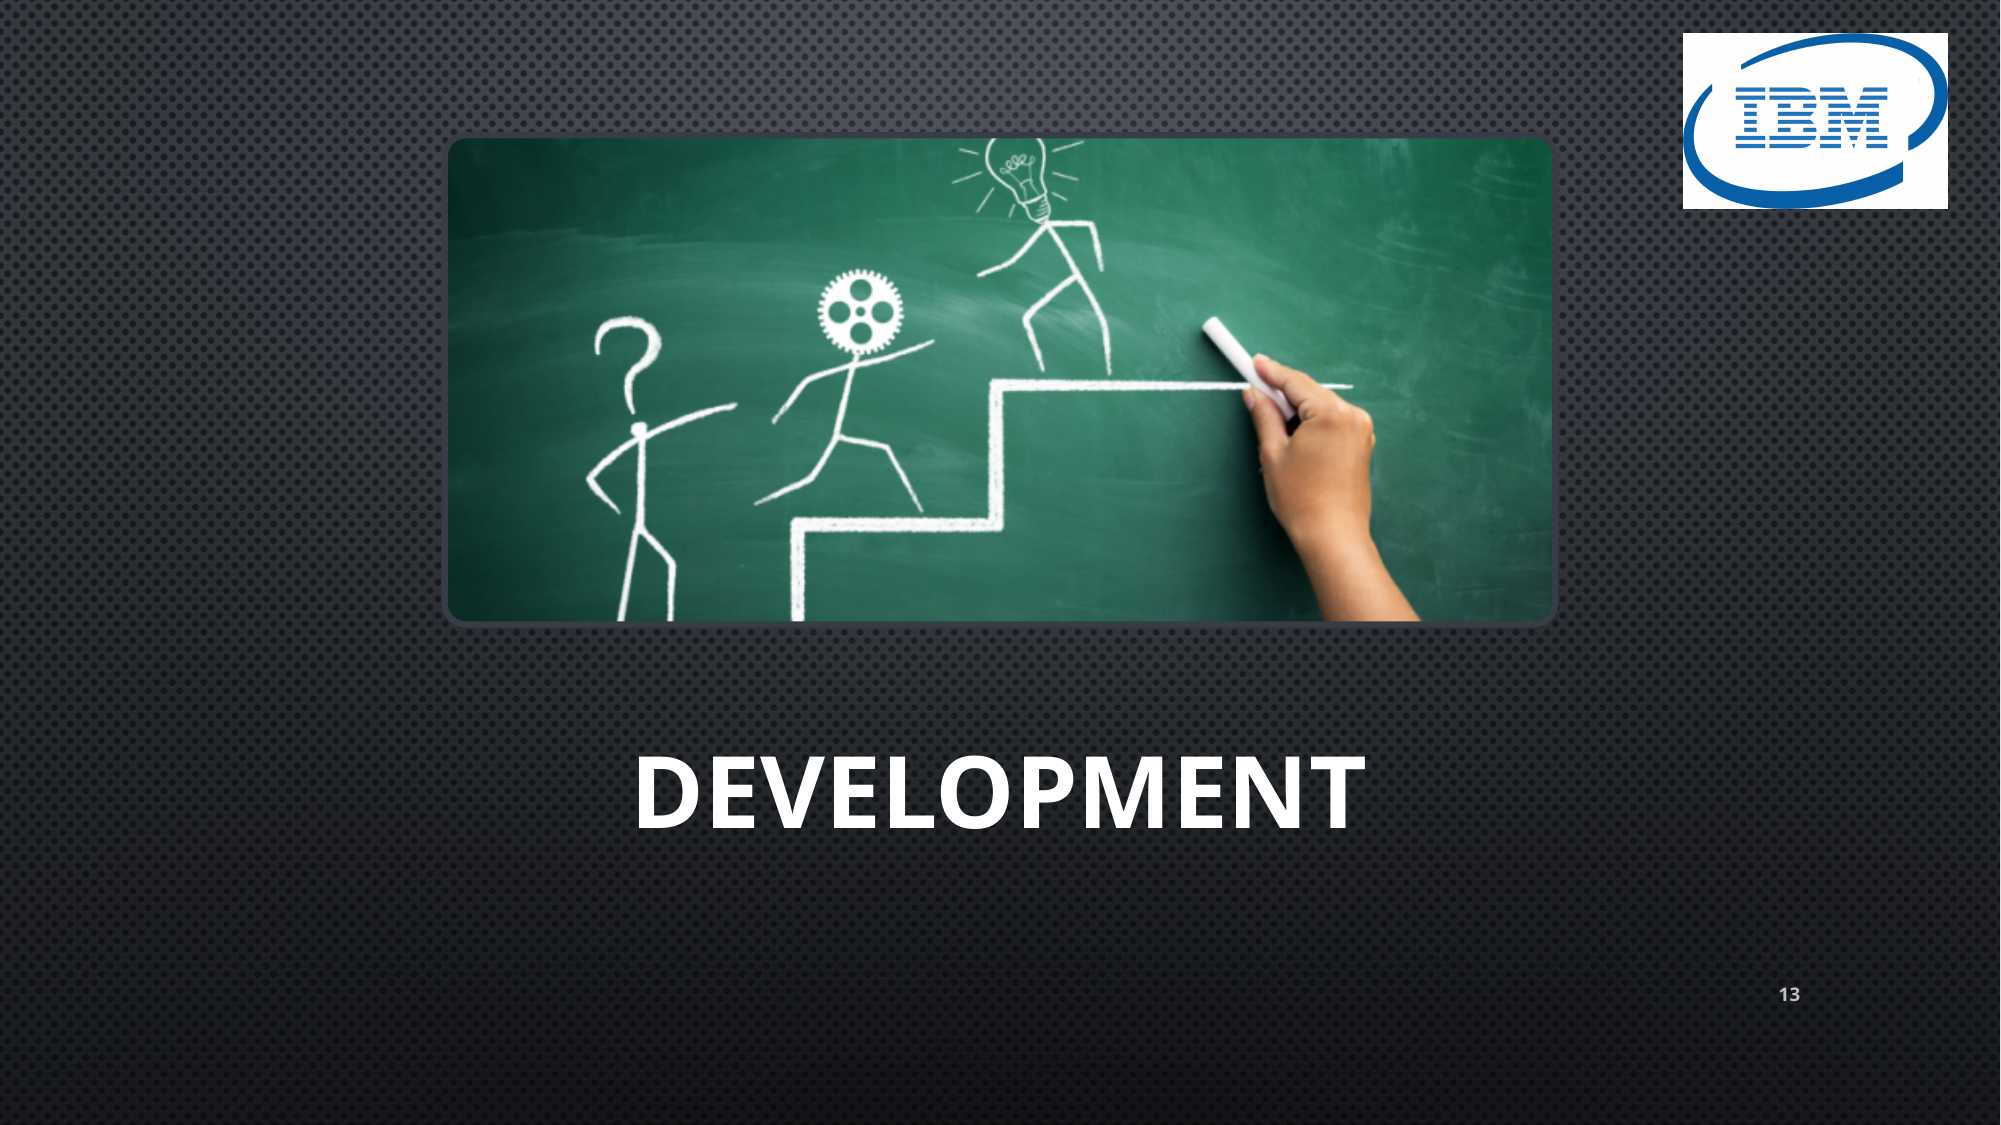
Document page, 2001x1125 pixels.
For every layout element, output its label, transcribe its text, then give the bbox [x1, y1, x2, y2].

picture [1682, 32, 1948, 210]
slide_number 13 [1724, 965, 1816, 1025]
title Development [287, 637, 1711, 857]
picture [444, 134, 1556, 625]
